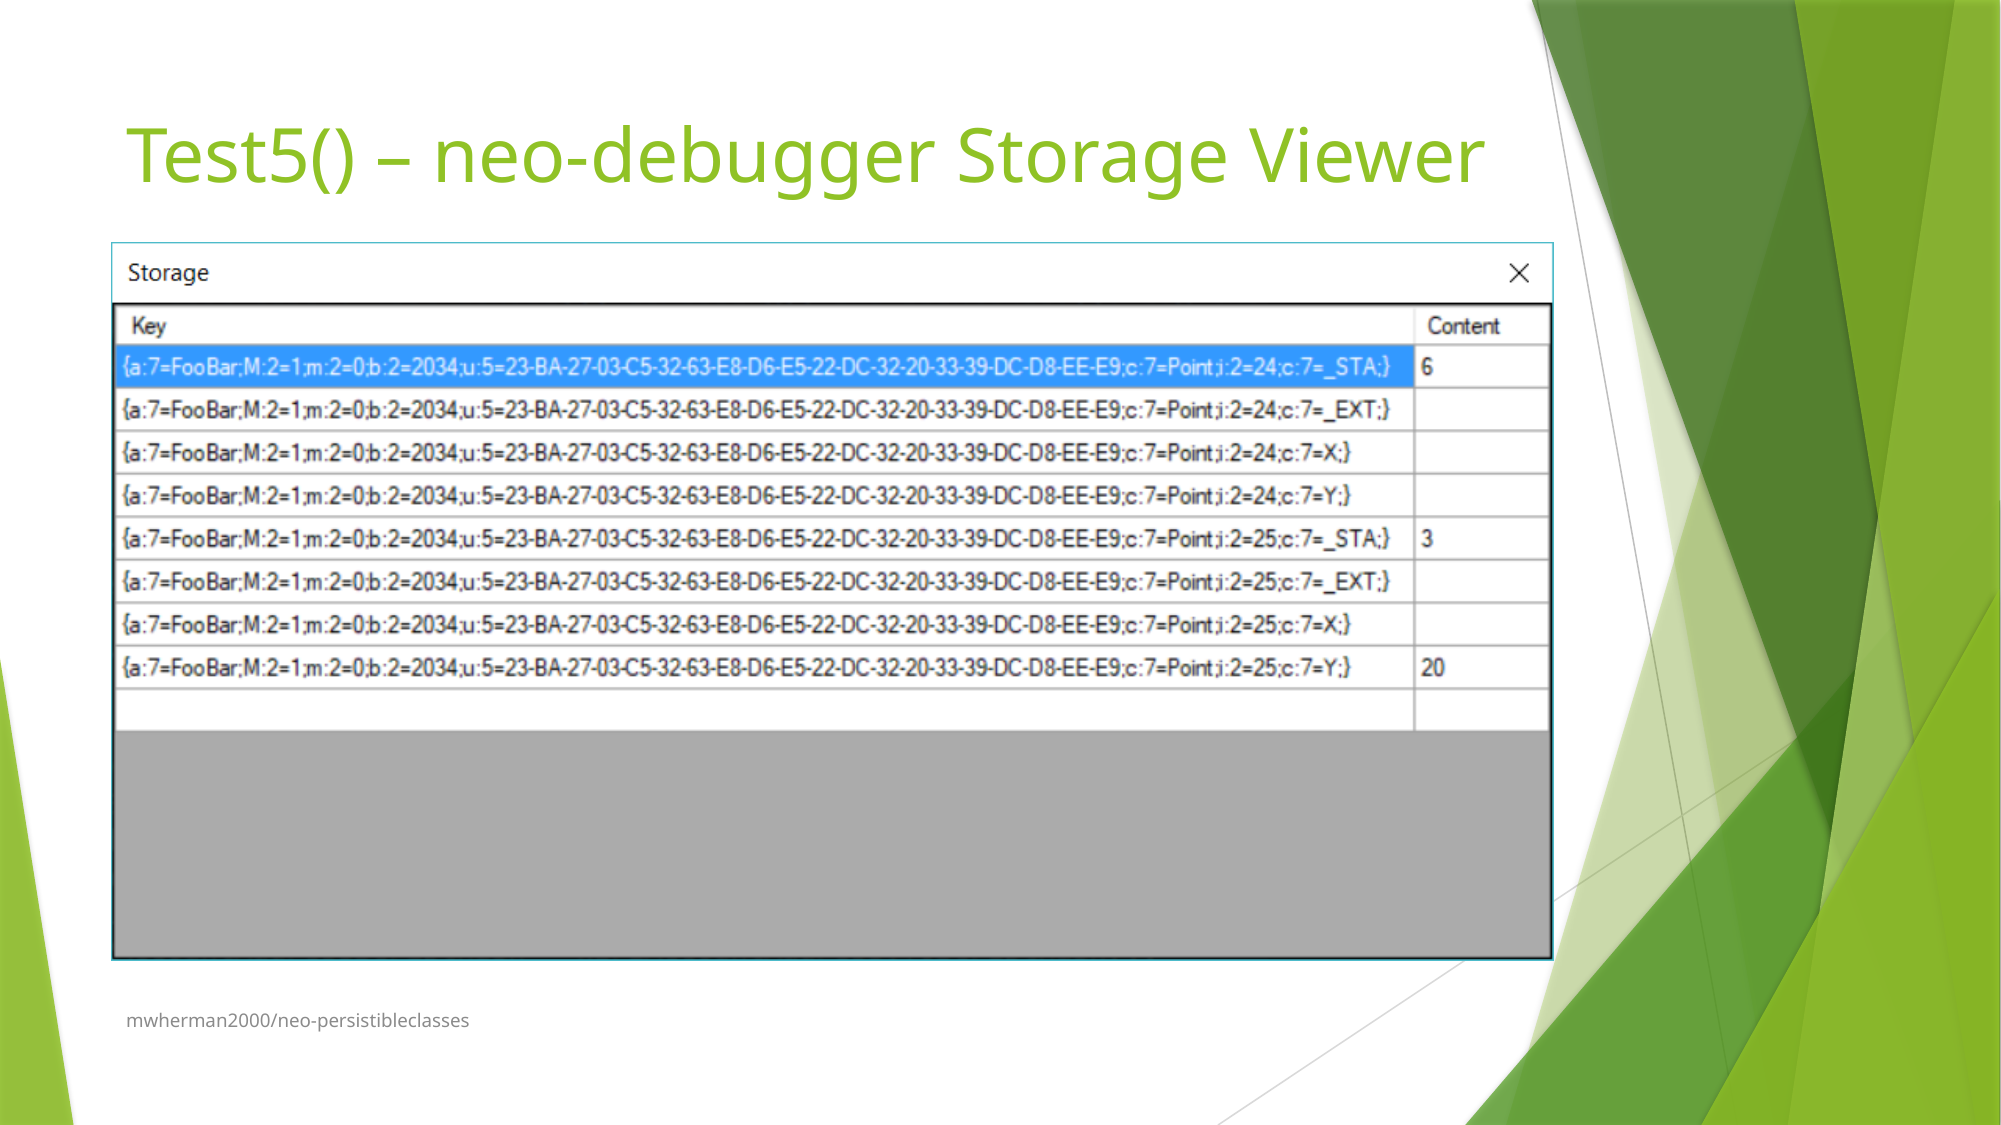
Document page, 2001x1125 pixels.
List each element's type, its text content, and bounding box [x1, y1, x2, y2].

picture [110, 241, 1554, 962]
footer mwherman2000/neo-persistibleclasses [111, 991, 1145, 1051]
title Test5() – neo-debugger Storage Viewer [111, 99, 1522, 240]
